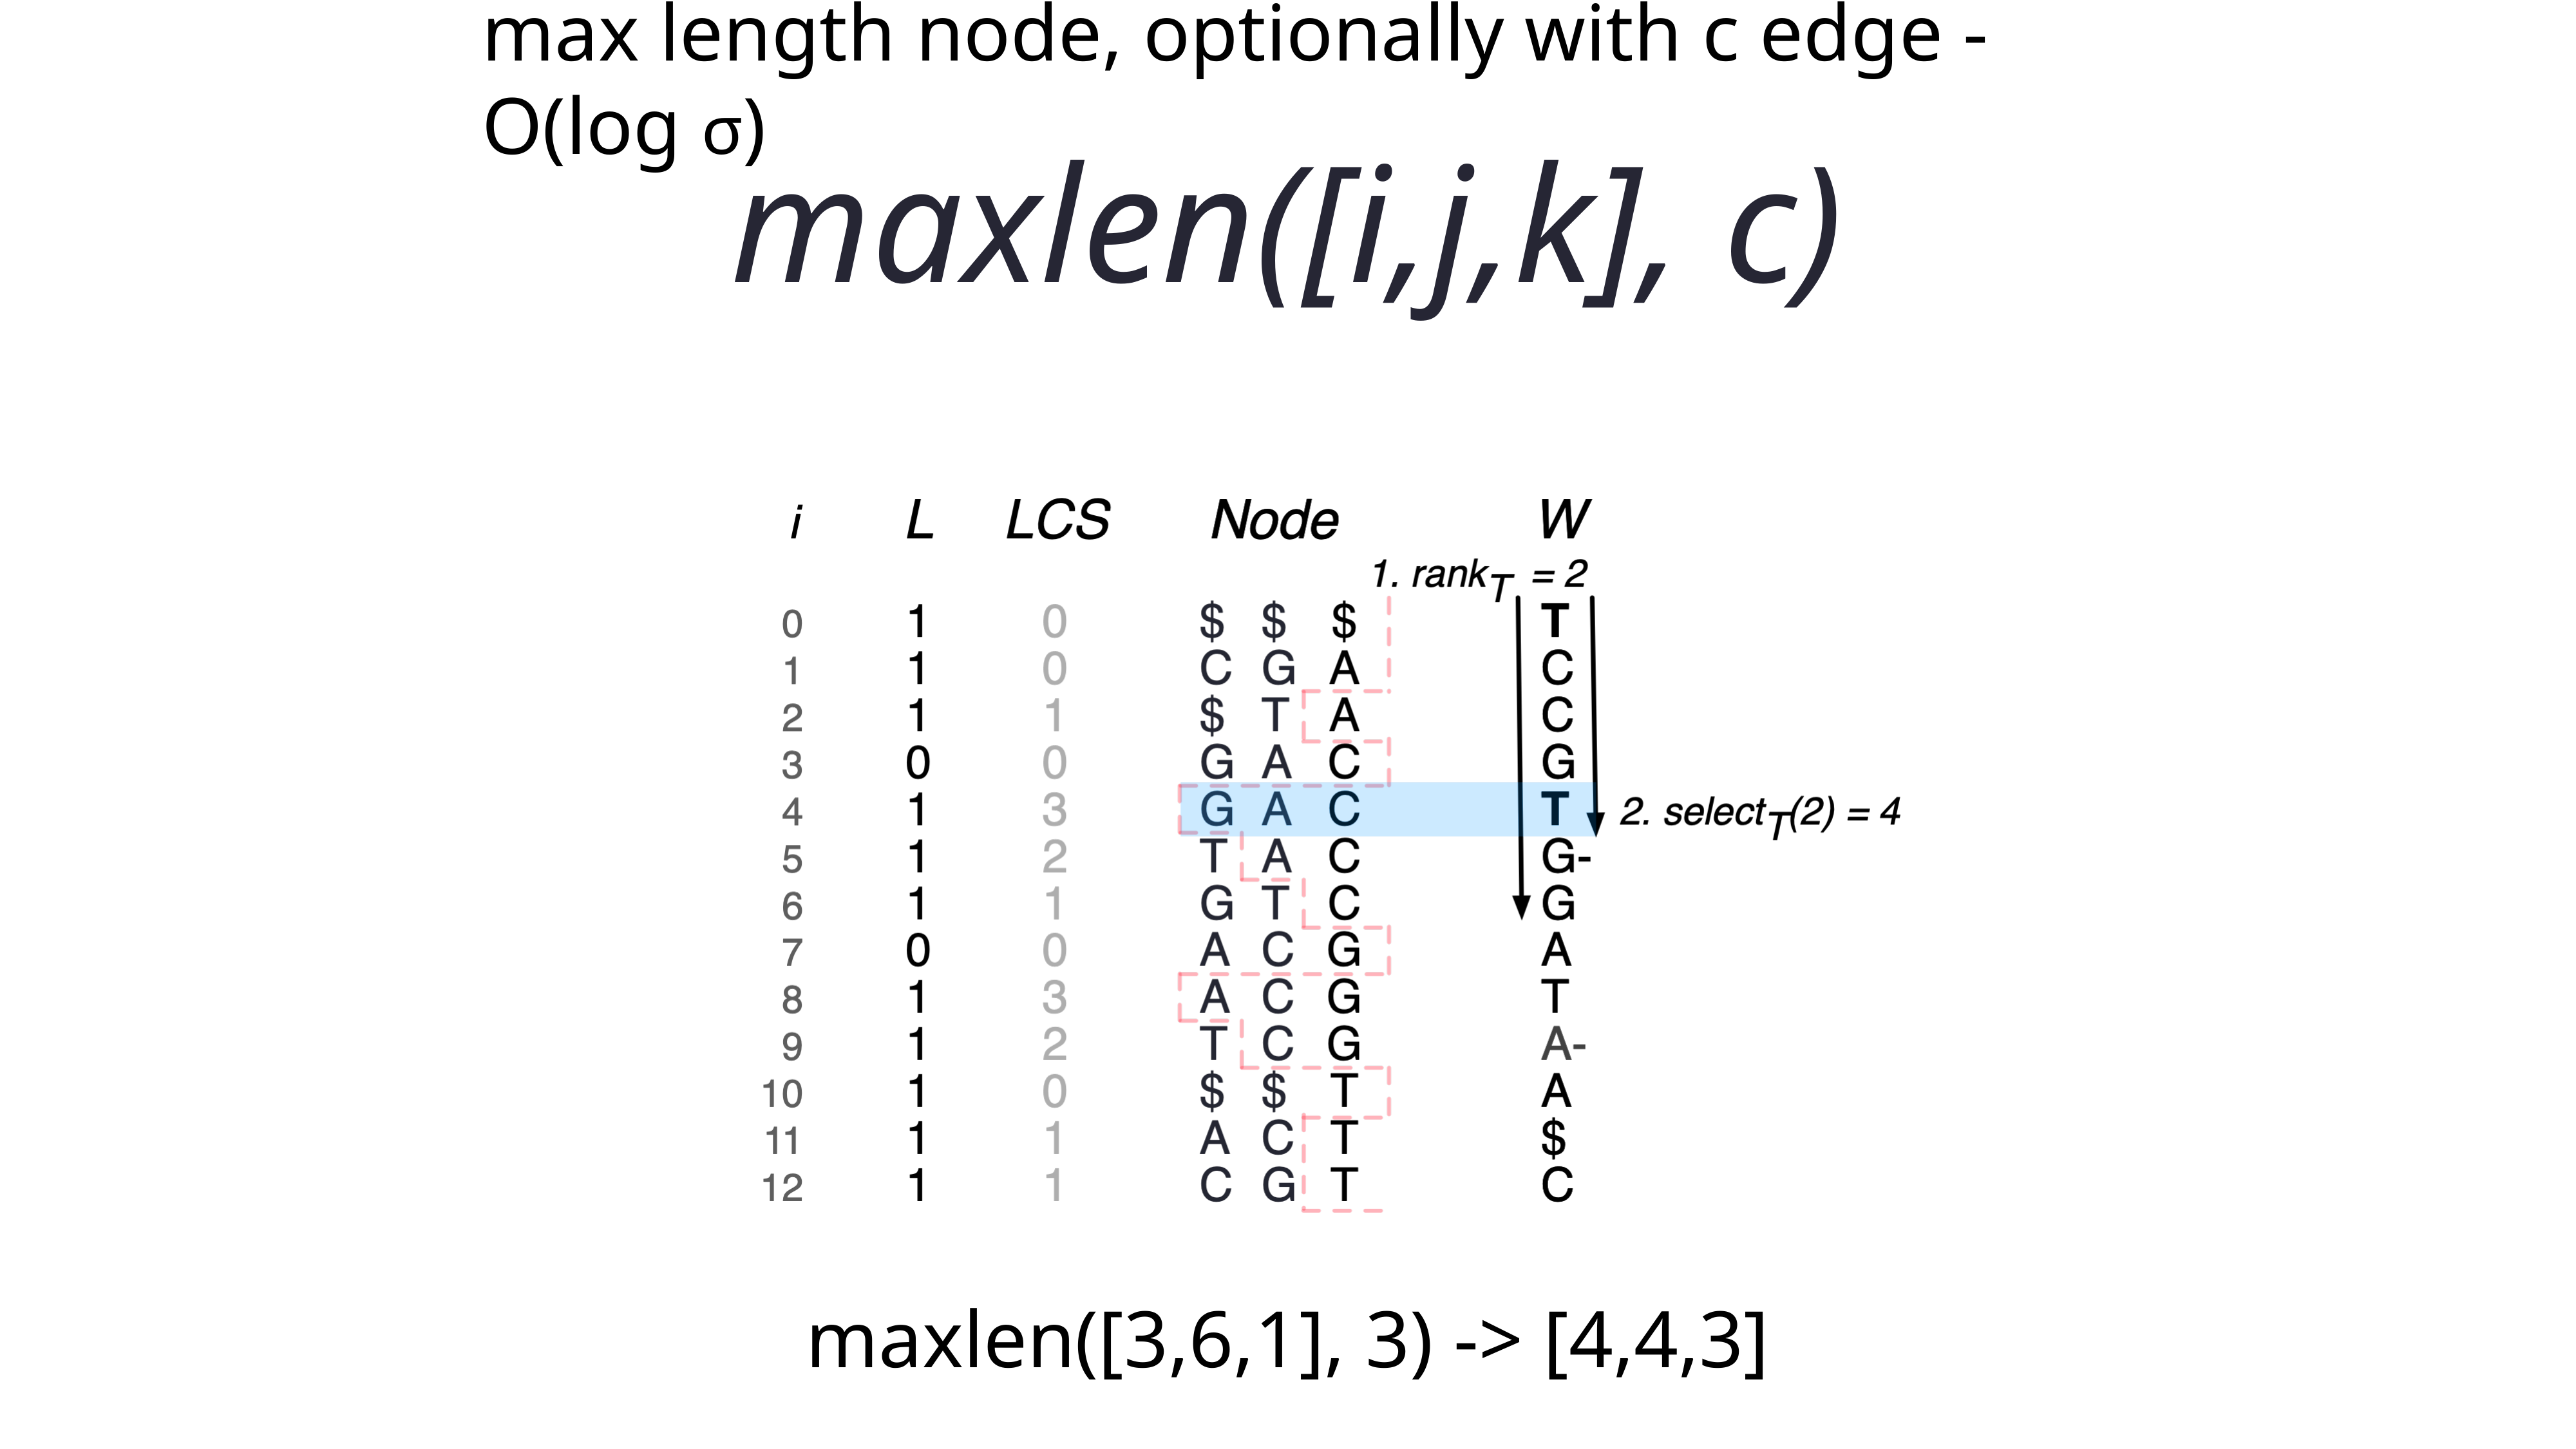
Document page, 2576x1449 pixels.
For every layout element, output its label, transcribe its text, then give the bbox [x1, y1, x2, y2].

text_box maxlen([i,j,k], c) [723, 178, 1852, 322]
picture [740, 484, 1997, 1220]
text_box maxlen([3,6,1], 3) -> [4,4,3] [798, 1282, 1778, 1391]
text_box max length node, optionally with c edge - O(log σ) [475, 0, 2138, 178]
